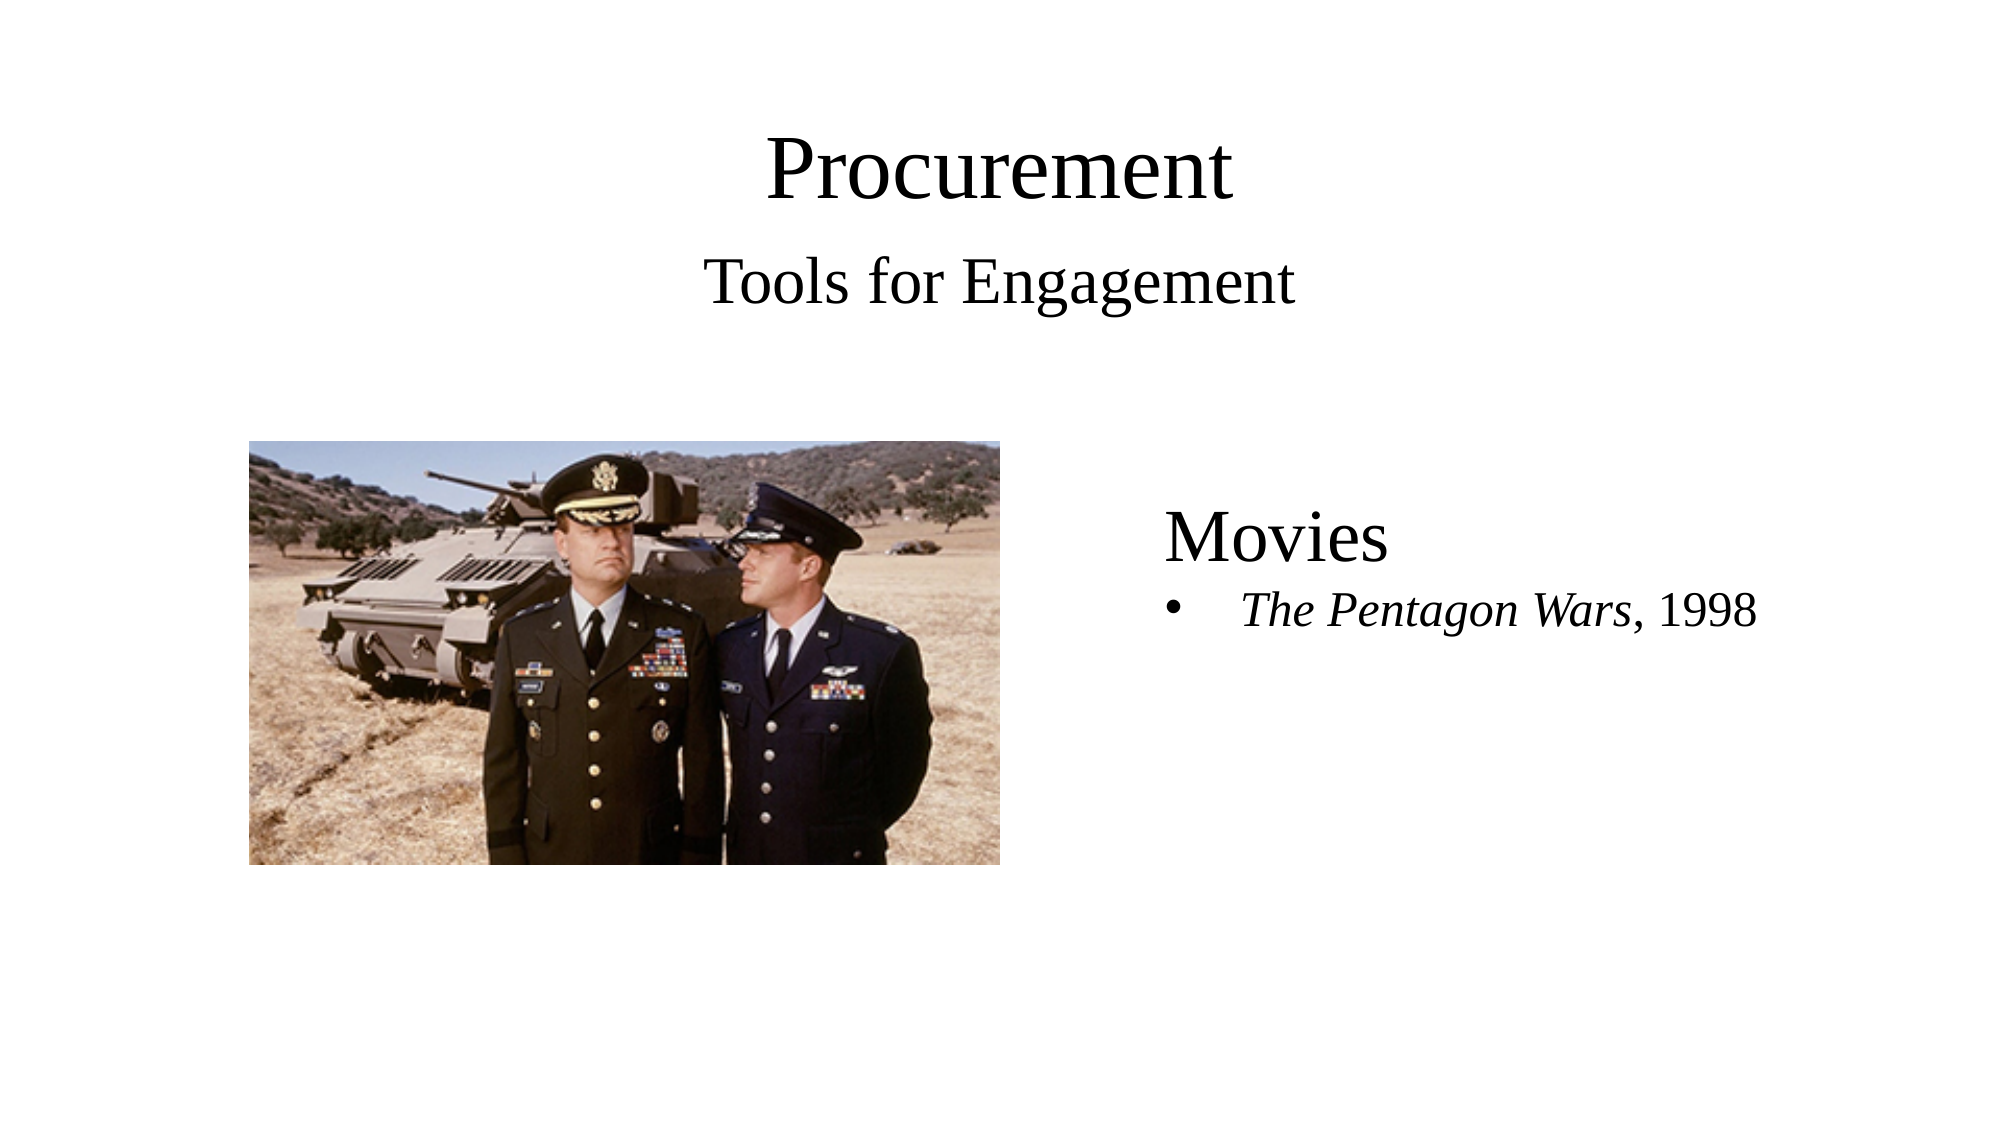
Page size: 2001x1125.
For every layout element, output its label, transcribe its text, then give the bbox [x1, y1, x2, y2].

text_box Tools for Engagement [688, 229, 1312, 324]
title Procurement [137, 59, 1863, 278]
picture [249, 441, 1000, 865]
text_box Movies The Pentagon Wars, 1998 [1150, 479, 1773, 644]
